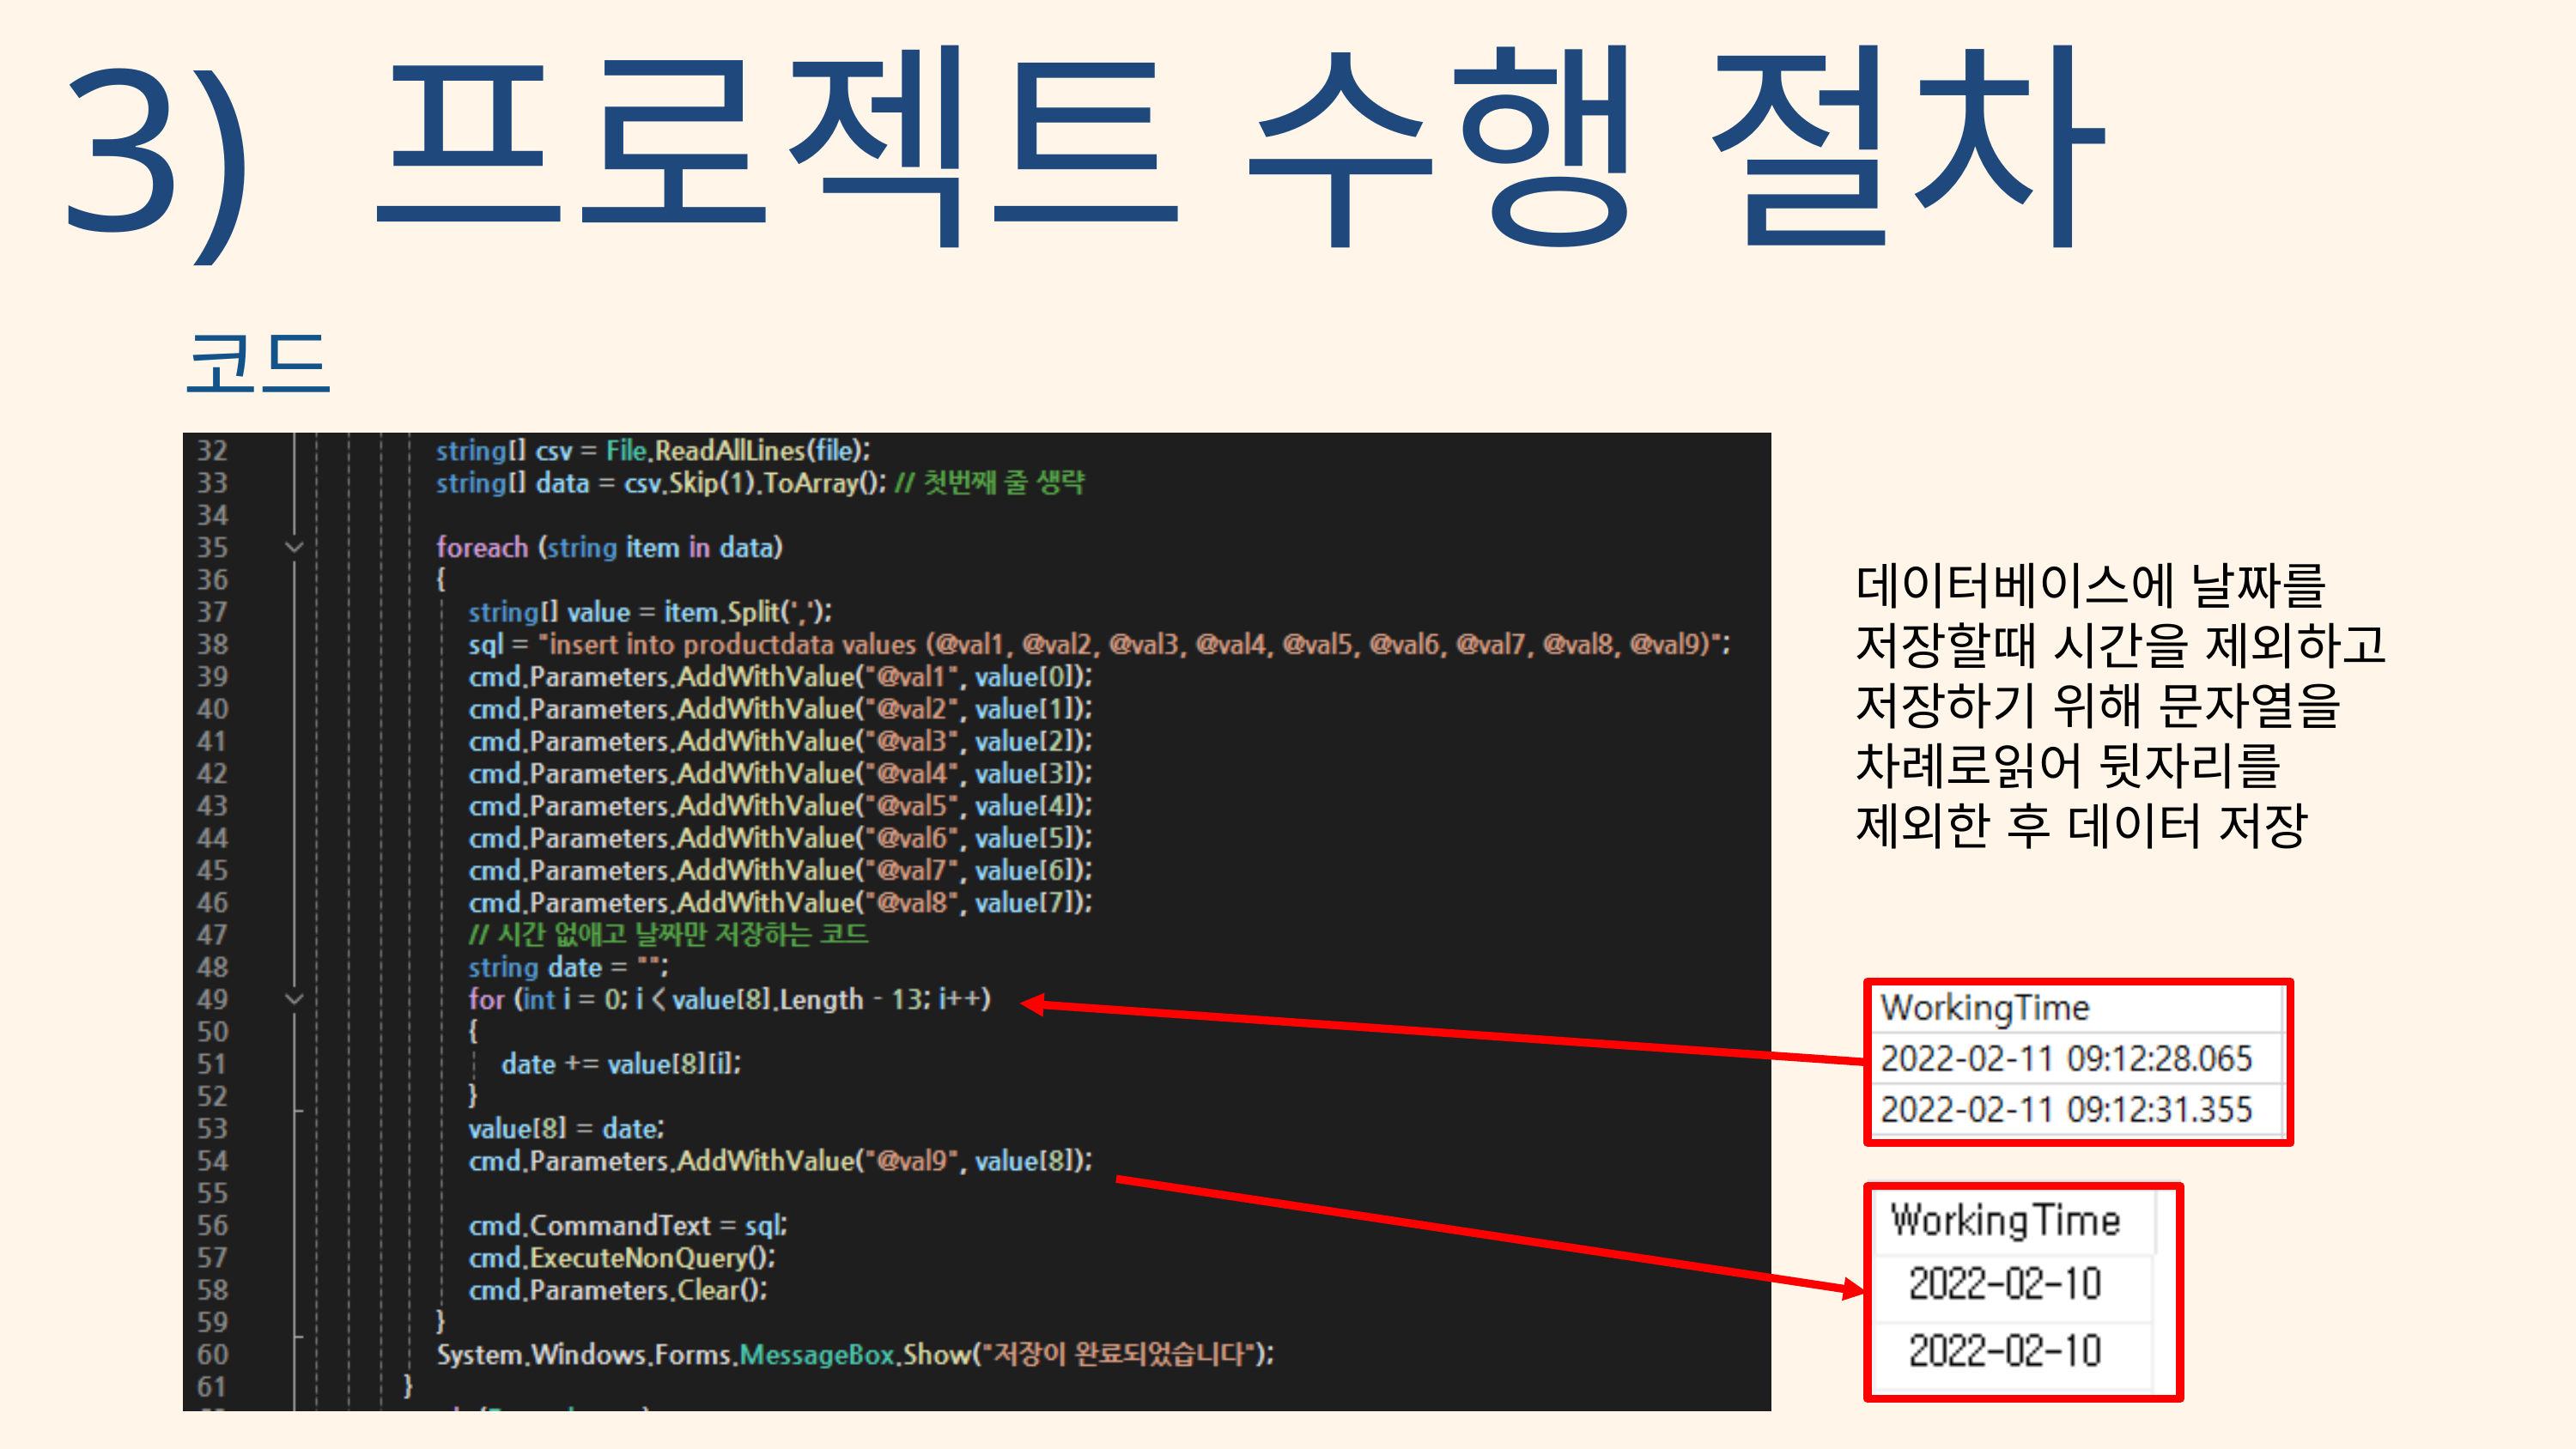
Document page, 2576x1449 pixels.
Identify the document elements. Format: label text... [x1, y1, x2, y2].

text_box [1115, 1179, 1868, 1293]
picture [182, 433, 1771, 1412]
text_box 데이터베이스에 날짜를 저장할때 시간을 제외하고 저장하기 위해 문자열을 차례로읽어 뒷자리를 제외한 후 데이터 저장 [1842, 548, 2422, 862]
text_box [1019, 1003, 1868, 1063]
picture [1867, 981, 2292, 1143]
text_box 코드 [183, 306, 1321, 413]
picture [1867, 1179, 2181, 1399]
text_box 3) 프로젝트 수행 절차 [58, 6, 2244, 276]
